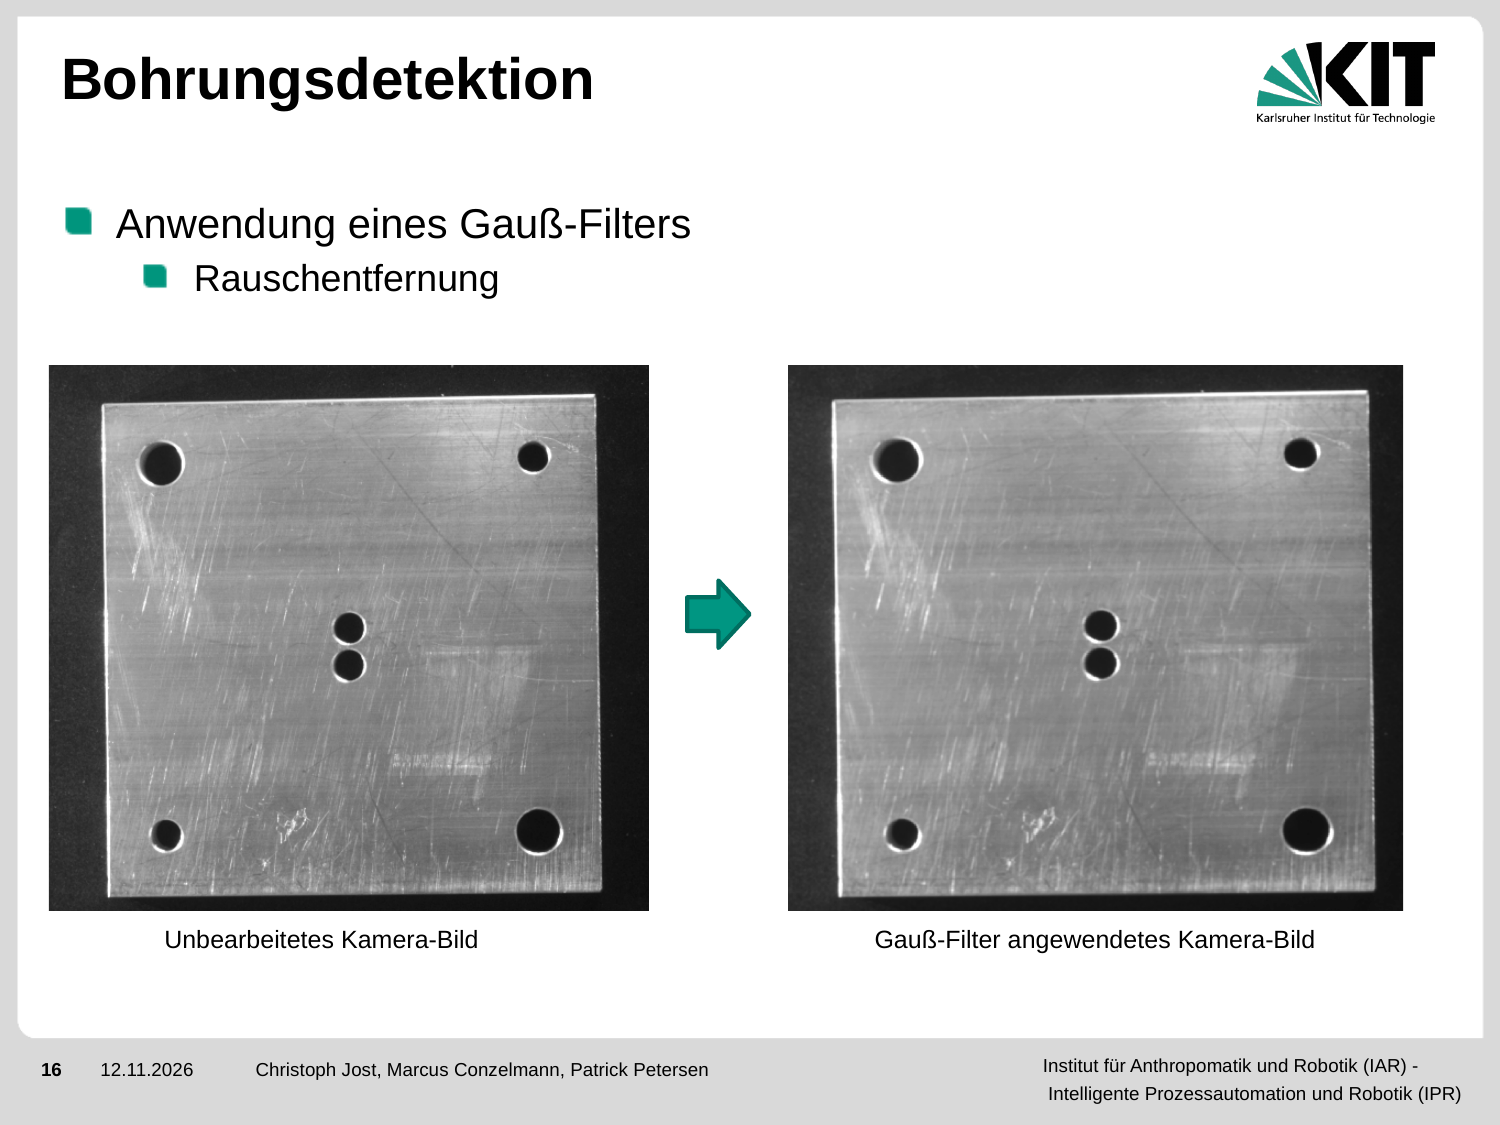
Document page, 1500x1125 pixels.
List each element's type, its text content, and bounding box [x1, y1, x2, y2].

picture [0, 0, 1500, 1125]
title Bohrungsdetektion [17, 23, 1152, 138]
text_box Gauß-Filter angewendetes Kamera-Bild [859, 920, 1332, 962]
text_box [685, 578, 752, 650]
text_box Unbearbeitetes Kamera-Bild [149, 920, 495, 962]
list Anwendung eines Gauß-Filters Rauschentfernung [64, 196, 1436, 1000]
